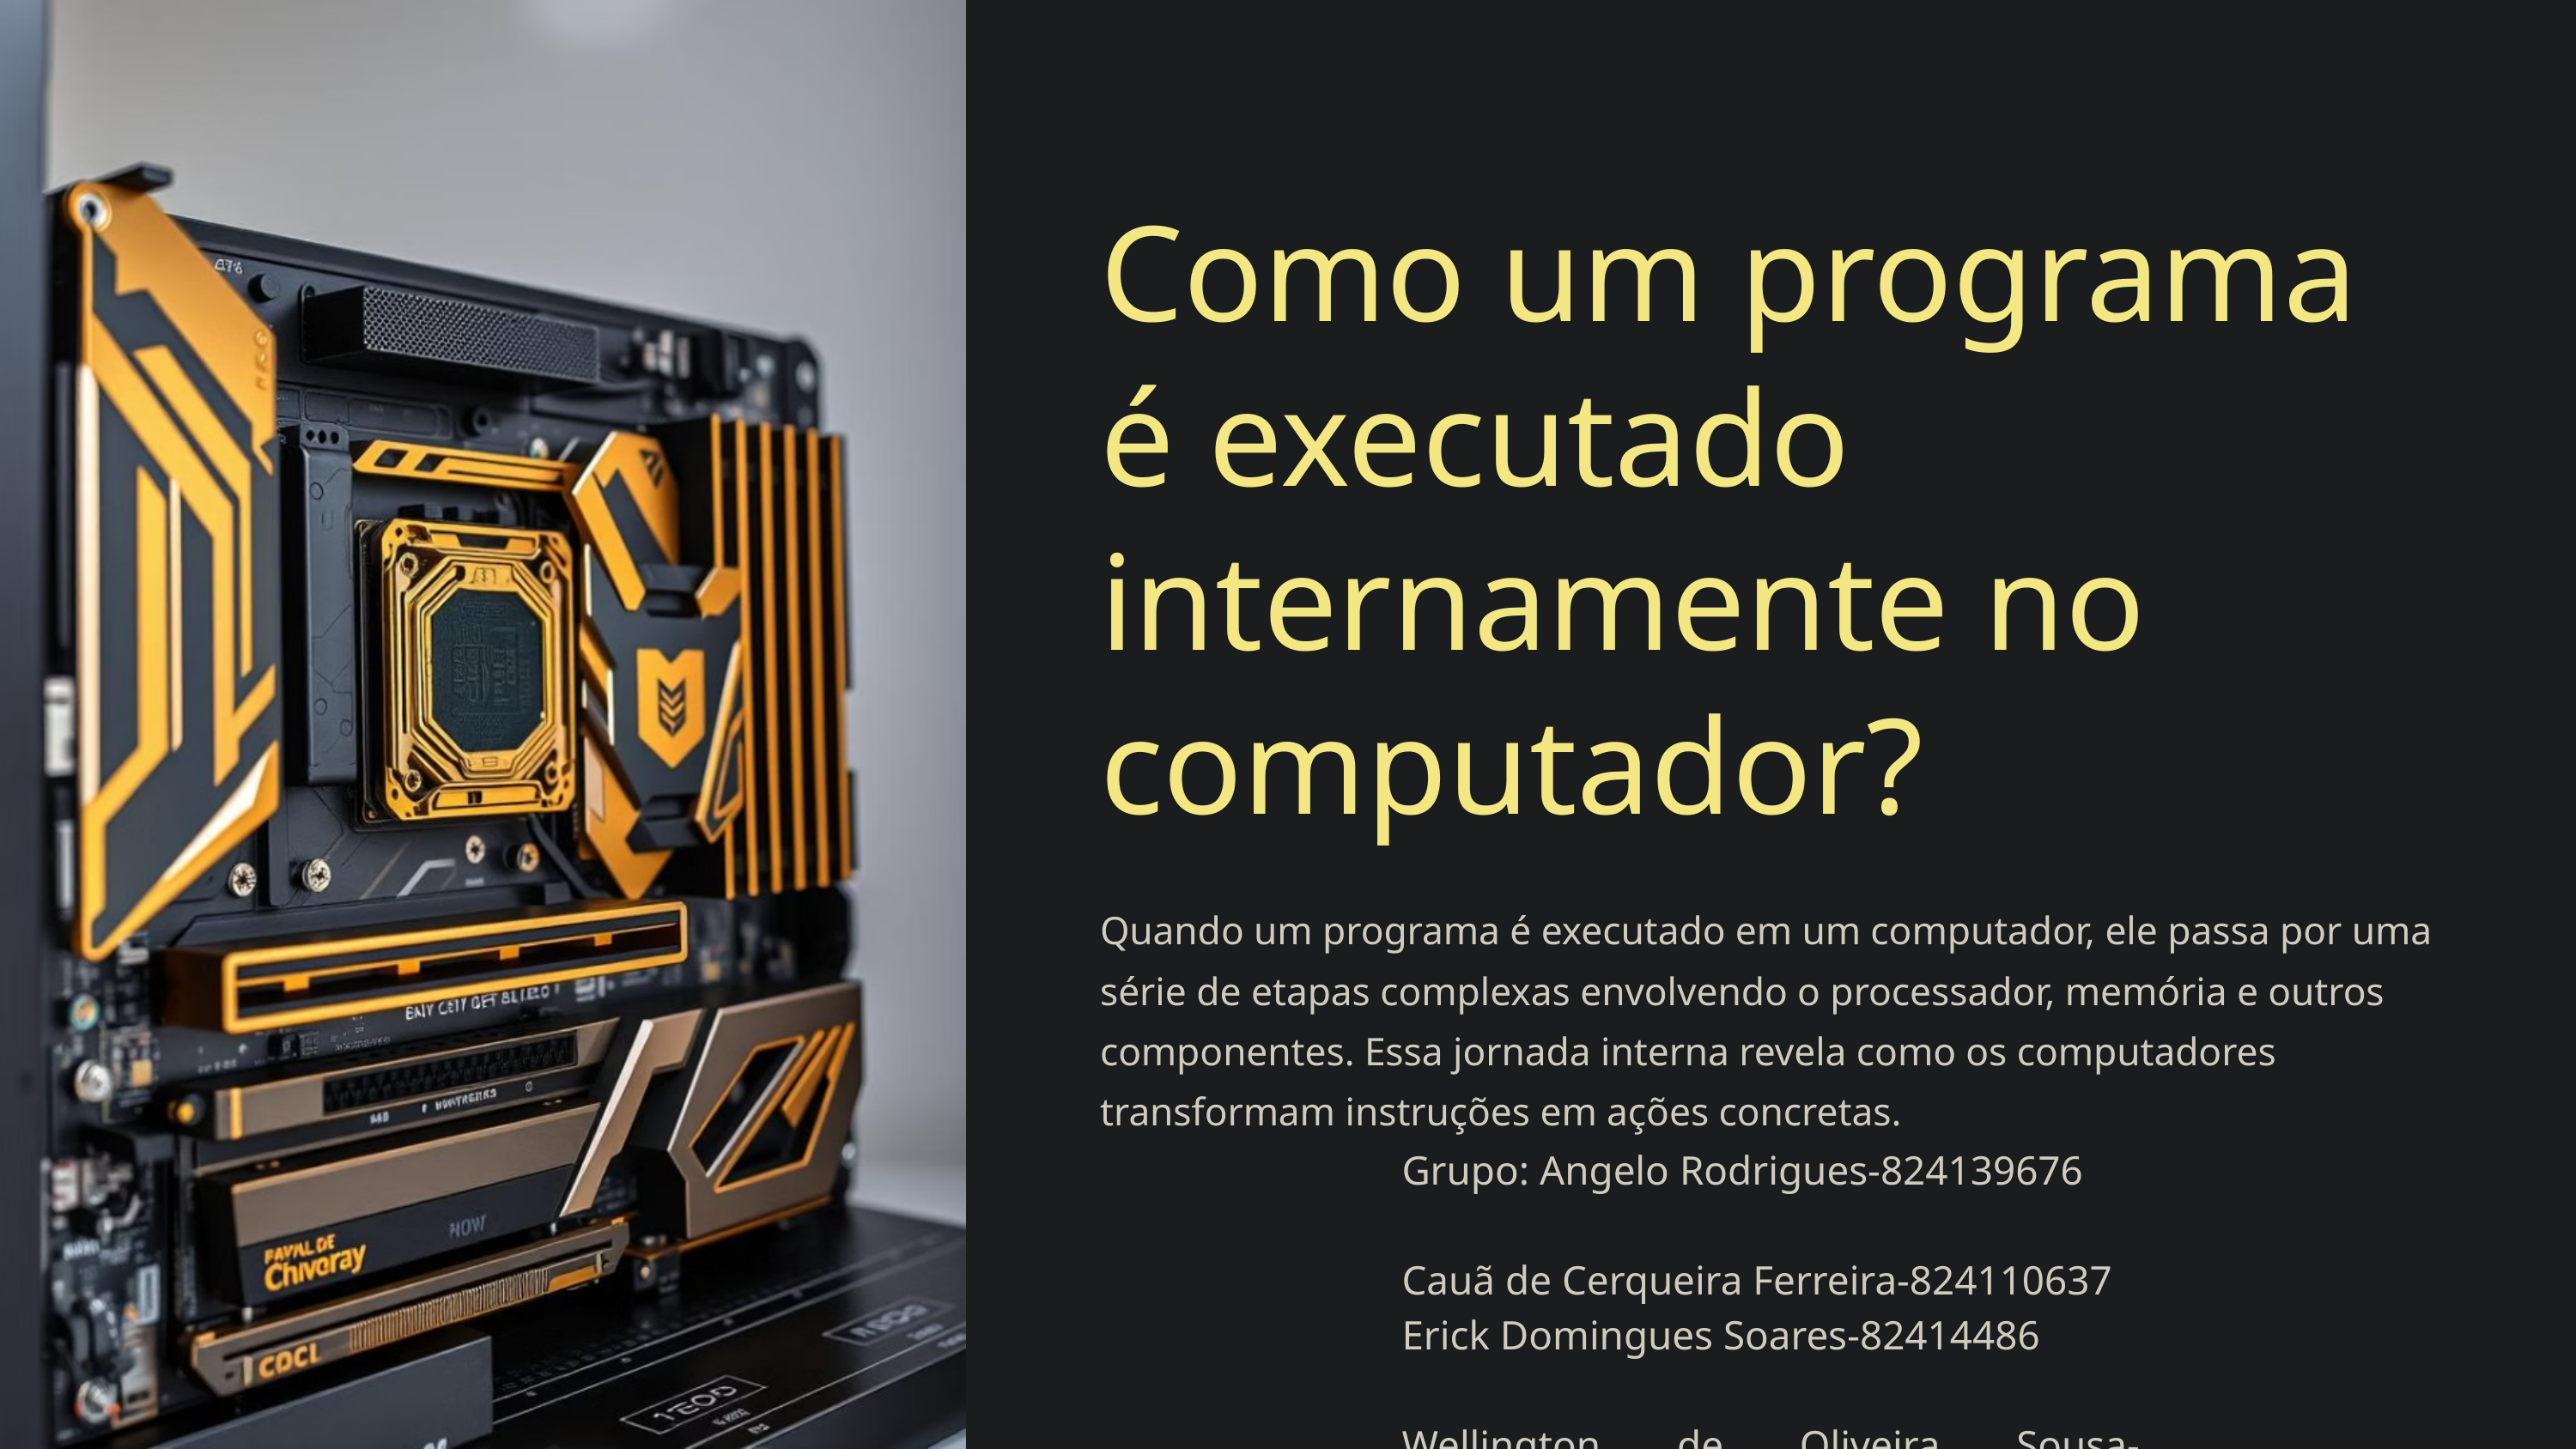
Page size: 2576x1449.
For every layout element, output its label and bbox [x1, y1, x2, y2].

text_box [0, 0, 2576, 1449]
